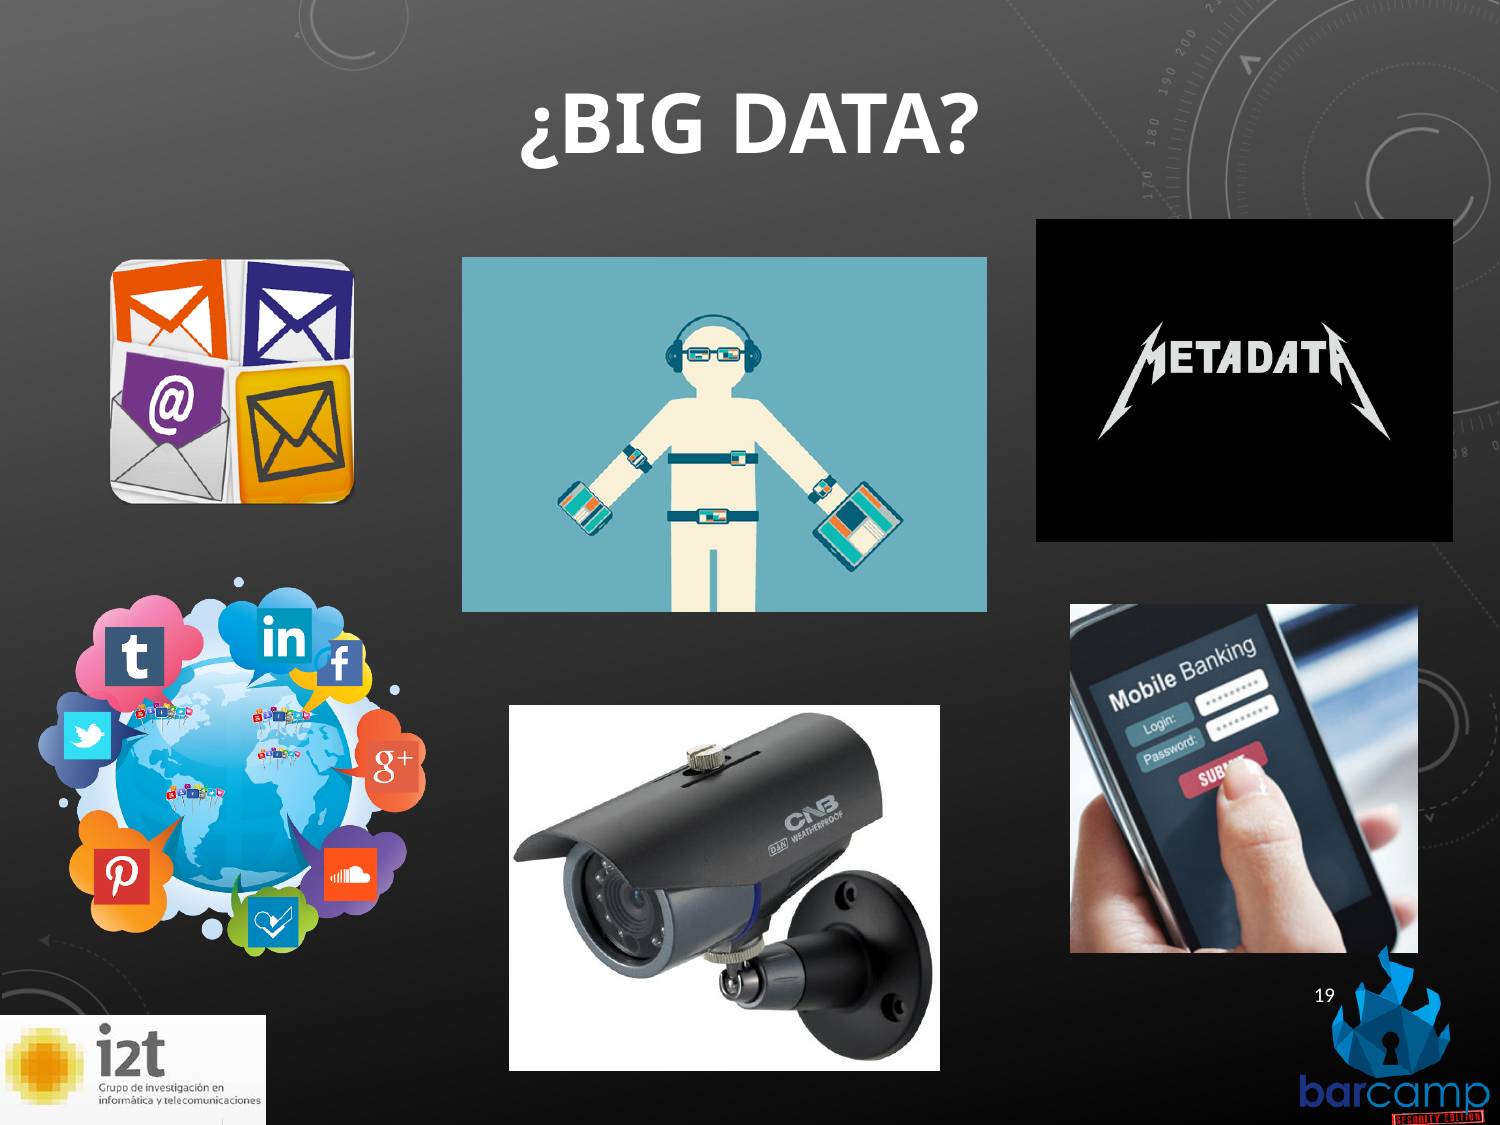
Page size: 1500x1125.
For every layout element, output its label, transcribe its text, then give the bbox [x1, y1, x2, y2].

picture [0, 219, 1500, 1125]
title ¿BIG DATA? [0, 1, 1500, 241]
